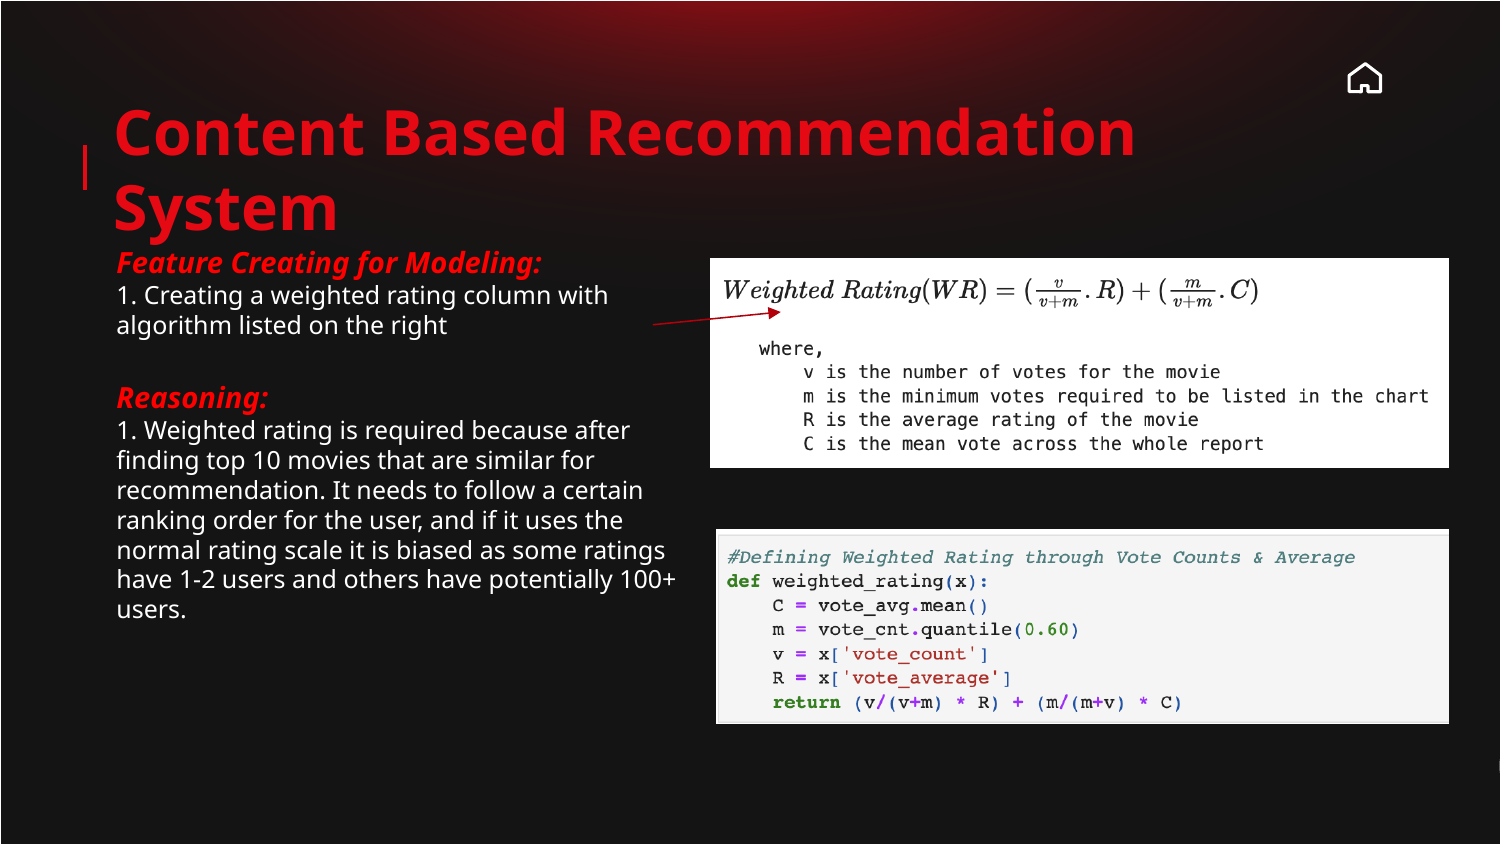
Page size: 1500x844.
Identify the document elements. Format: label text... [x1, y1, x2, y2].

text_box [652, 311, 781, 325]
picture [2, 2, 1500, 844]
text_box [1349, 63, 1381, 92]
list Feature Creating for Modeling: 1. Creating a weighted rating column with algorithm listed on the right Reasoning: 1. Weighted rating is required because after finding top 10 movies that are similar for recommendation. It needs to follow a certain ranking order for the user, and if it uses the normal rating scale it is biased as some ratings have 1-2 users and others have potentially 100+ users. [116, 229, 696, 830]
title Content Based Recommendation System [98, 120, 1382, 215]
